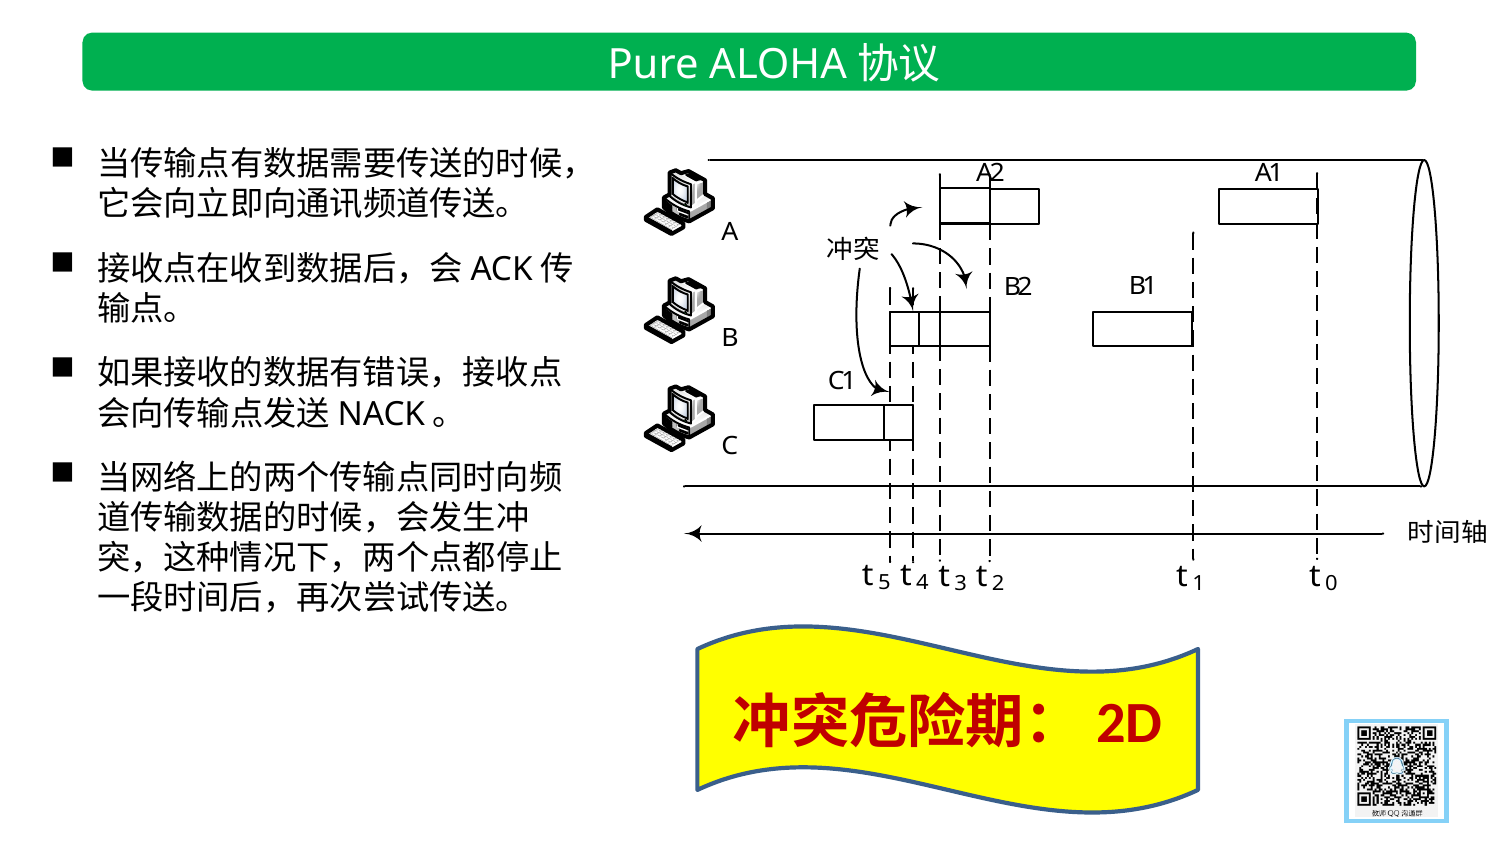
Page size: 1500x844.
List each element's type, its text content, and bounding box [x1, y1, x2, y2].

text_box 当传输点有数据需要传送的时候，它会向立即向通讯频道传送。 接收点在收到数据后，会ACK传输点。 如果接收的数据有错误，接收点会向传输点发送NACK。 当网络上的两个传输点同时向频道传输数据的时候，会发生冲突，这种情况下，两个点都停止一段时间后，再次尝试传送。 [35, 134, 615, 689]
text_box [640, 144, 1500, 606]
text_box 冲突危险期：2D [695, 624, 1201, 815]
picture [1355, 724, 1438, 817]
text_box [82, 32, 1413, 91]
text_box Pure ALOHA协议 [132, 29, 1416, 88]
